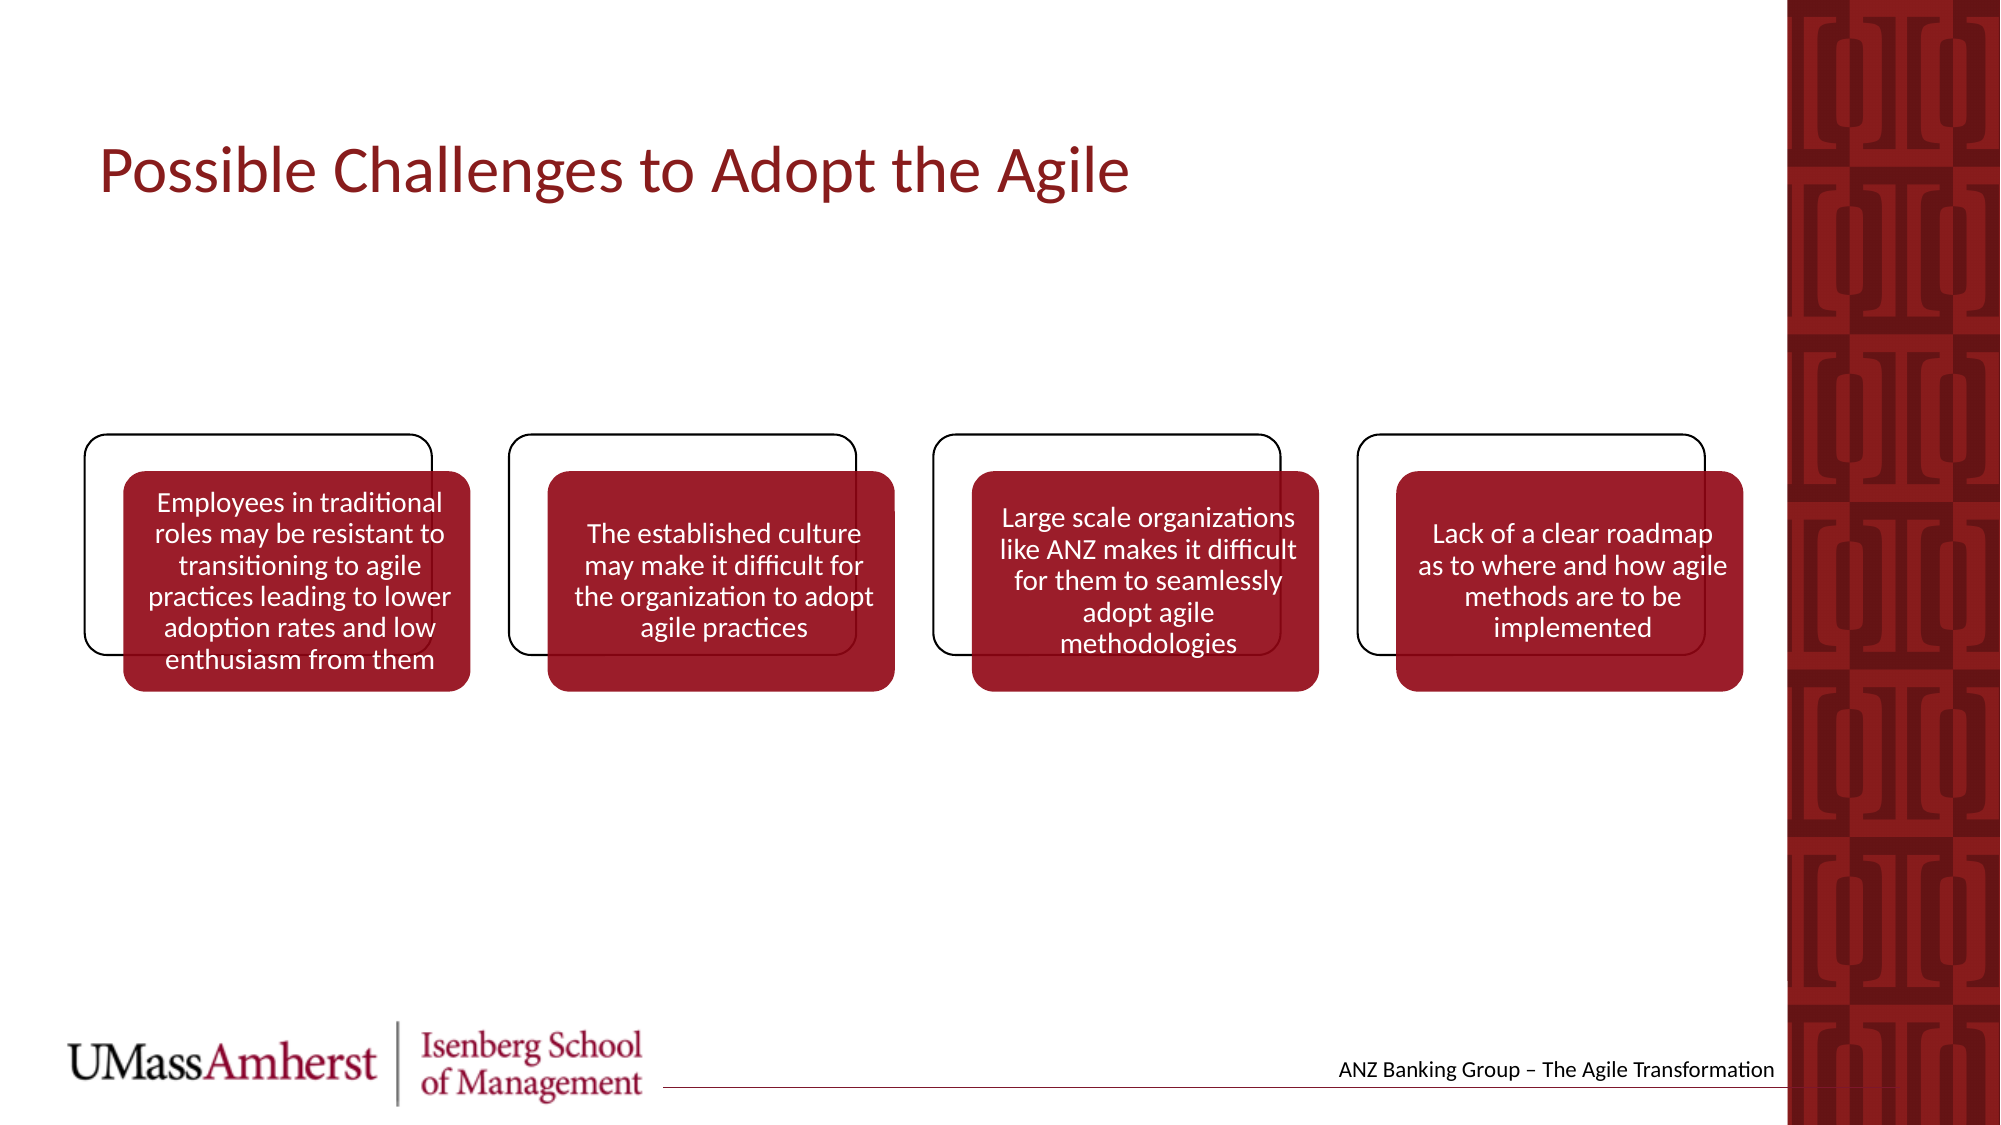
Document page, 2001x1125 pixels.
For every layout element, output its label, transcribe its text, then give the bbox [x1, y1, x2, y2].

picture [55, 1012, 652, 1118]
picture [1787, 0, 2000, 1125]
list Possible Challenges to Adopt the Agile [84, 127, 1206, 233]
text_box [84, 352, 1744, 774]
